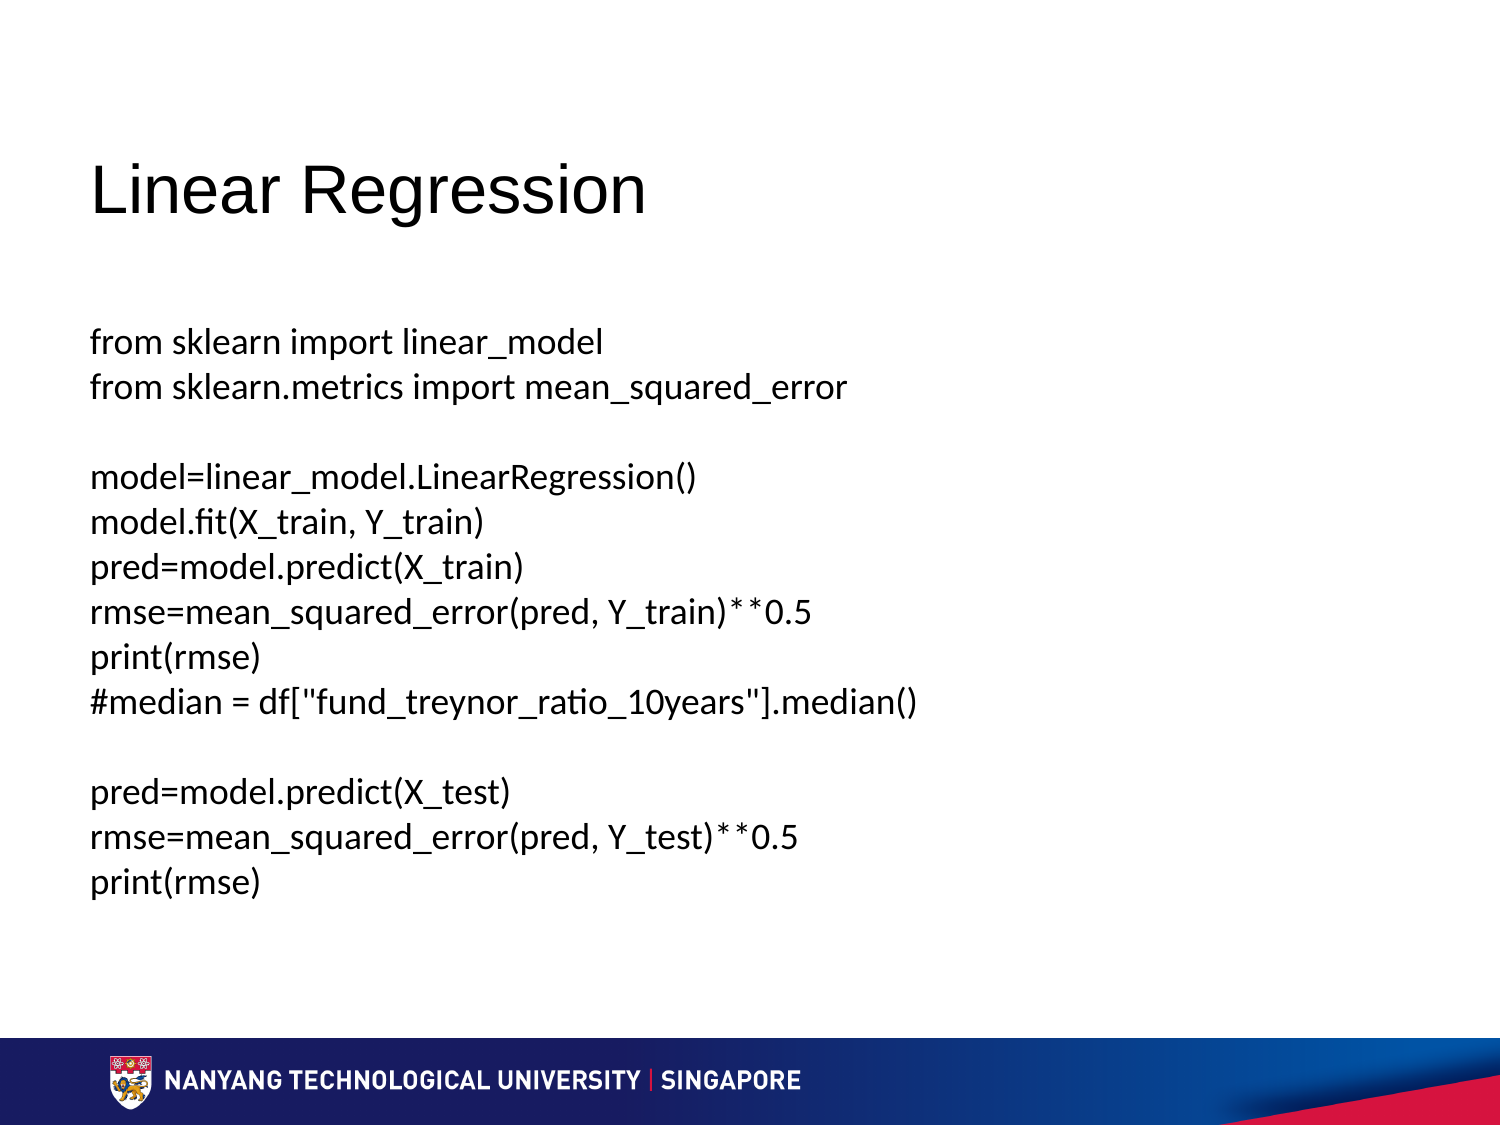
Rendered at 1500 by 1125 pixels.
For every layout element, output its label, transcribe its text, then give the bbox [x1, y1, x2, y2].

text_box from sklearn import linear_model from sklearn.metrics import mean_squared_error model=linear_model.LinearRegression() model.fit(X_train, Y_train) pred=model.predict(X_train) rmse=mean_squared_error(pred, Y_train)**0.5 print(rmse) #median = df["fund_treynor_ratio_10years"].median() pred=model.predict(X_test) rmse=mean_squared_error(pred, Y_test)**0.5 print(rmse) [74, 309, 1363, 910]
picture [0, 1038, 1500, 1125]
title Linear Regression [75, 92, 1425, 280]
